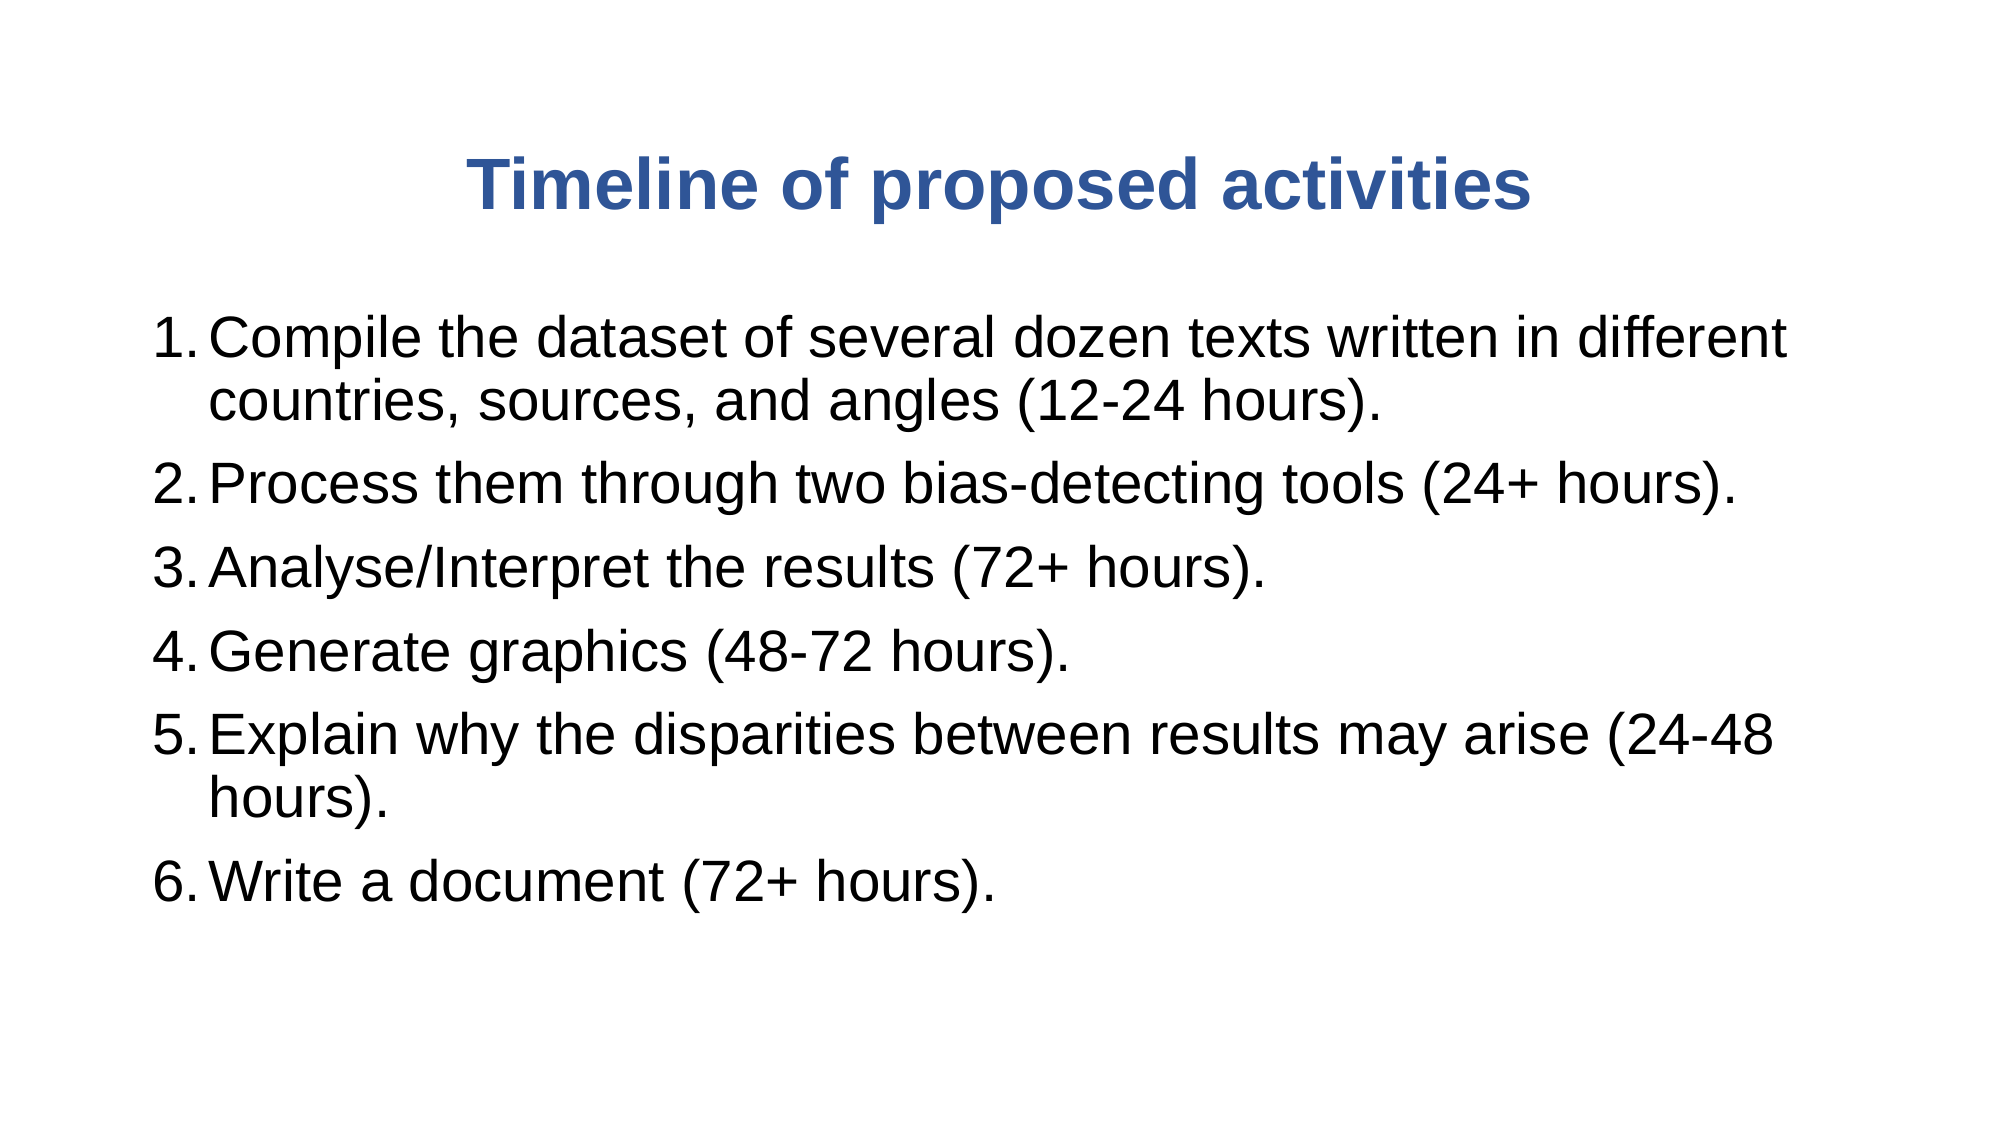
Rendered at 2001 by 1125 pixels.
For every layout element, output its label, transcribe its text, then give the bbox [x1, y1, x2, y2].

title Timeline of proposed activities [137, 59, 1863, 278]
list Compile the dataset of several dozen texts written in different countries, sources, and angles (12-24 hours). Process them through two bias-detecting tools (24+ hours). Analyse/Interpret the results (72+ hours). Generate graphics (48-72 hours). Explain why the disparities between results may arise (24-48 hours). Write a document (72+ hours). [137, 299, 1863, 1014]
